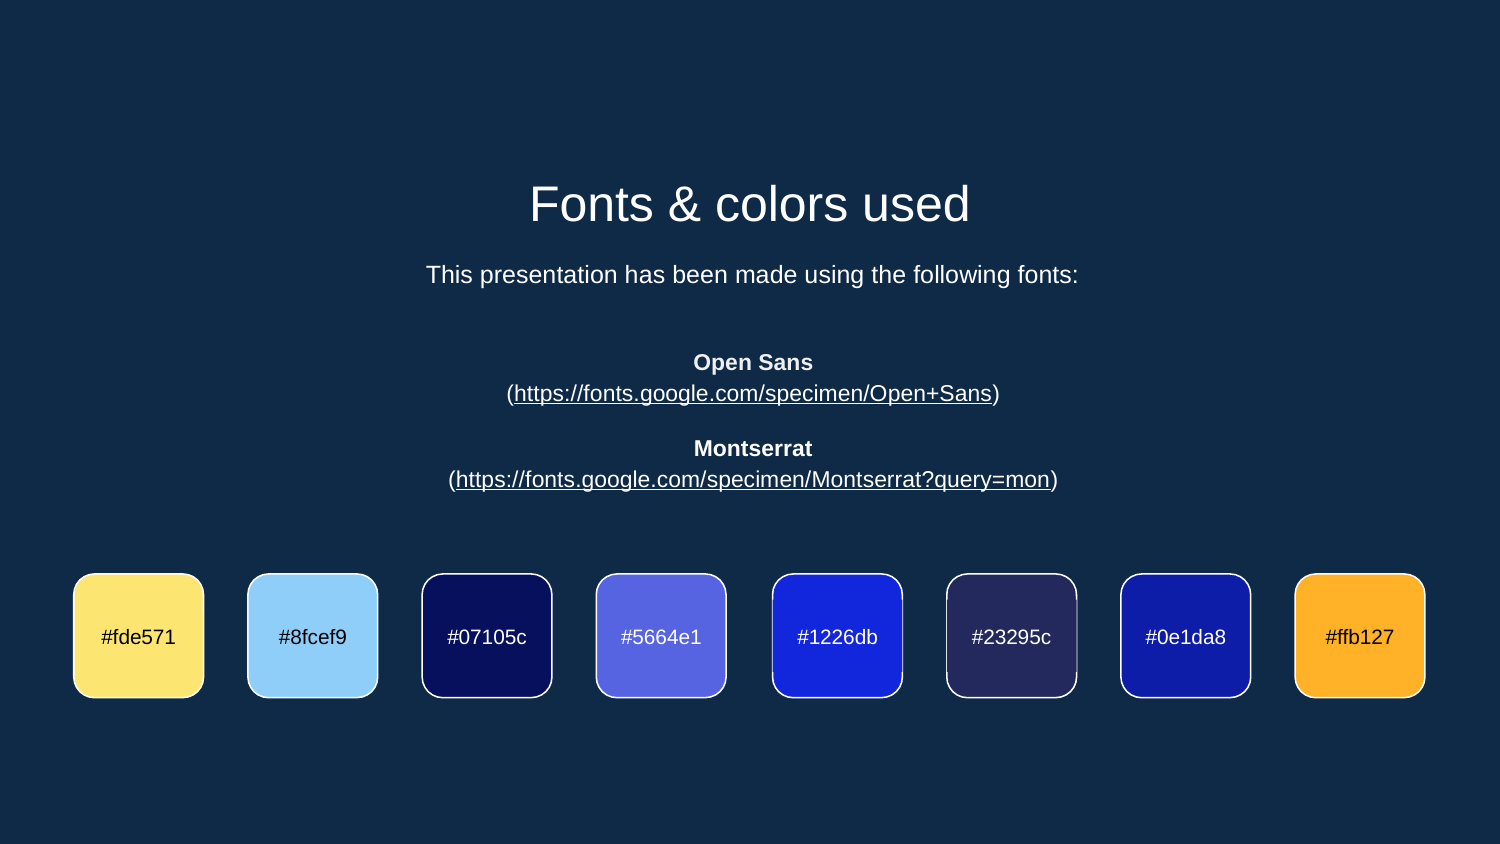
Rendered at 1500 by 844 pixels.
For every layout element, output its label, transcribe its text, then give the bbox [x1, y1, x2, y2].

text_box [772, 573, 1426, 698]
title Fonts & colors used [171, 156, 1328, 236]
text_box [73, 573, 727, 698]
list Open Sans (https://fonts.google.com/specimen/Open+Sans) Montserrat (https://fonts.google.com/specimen/Montserrat?query=mon) [175, 314, 1332, 521]
list This presentation has been made using the following fonts: [175, 239, 1332, 312]
